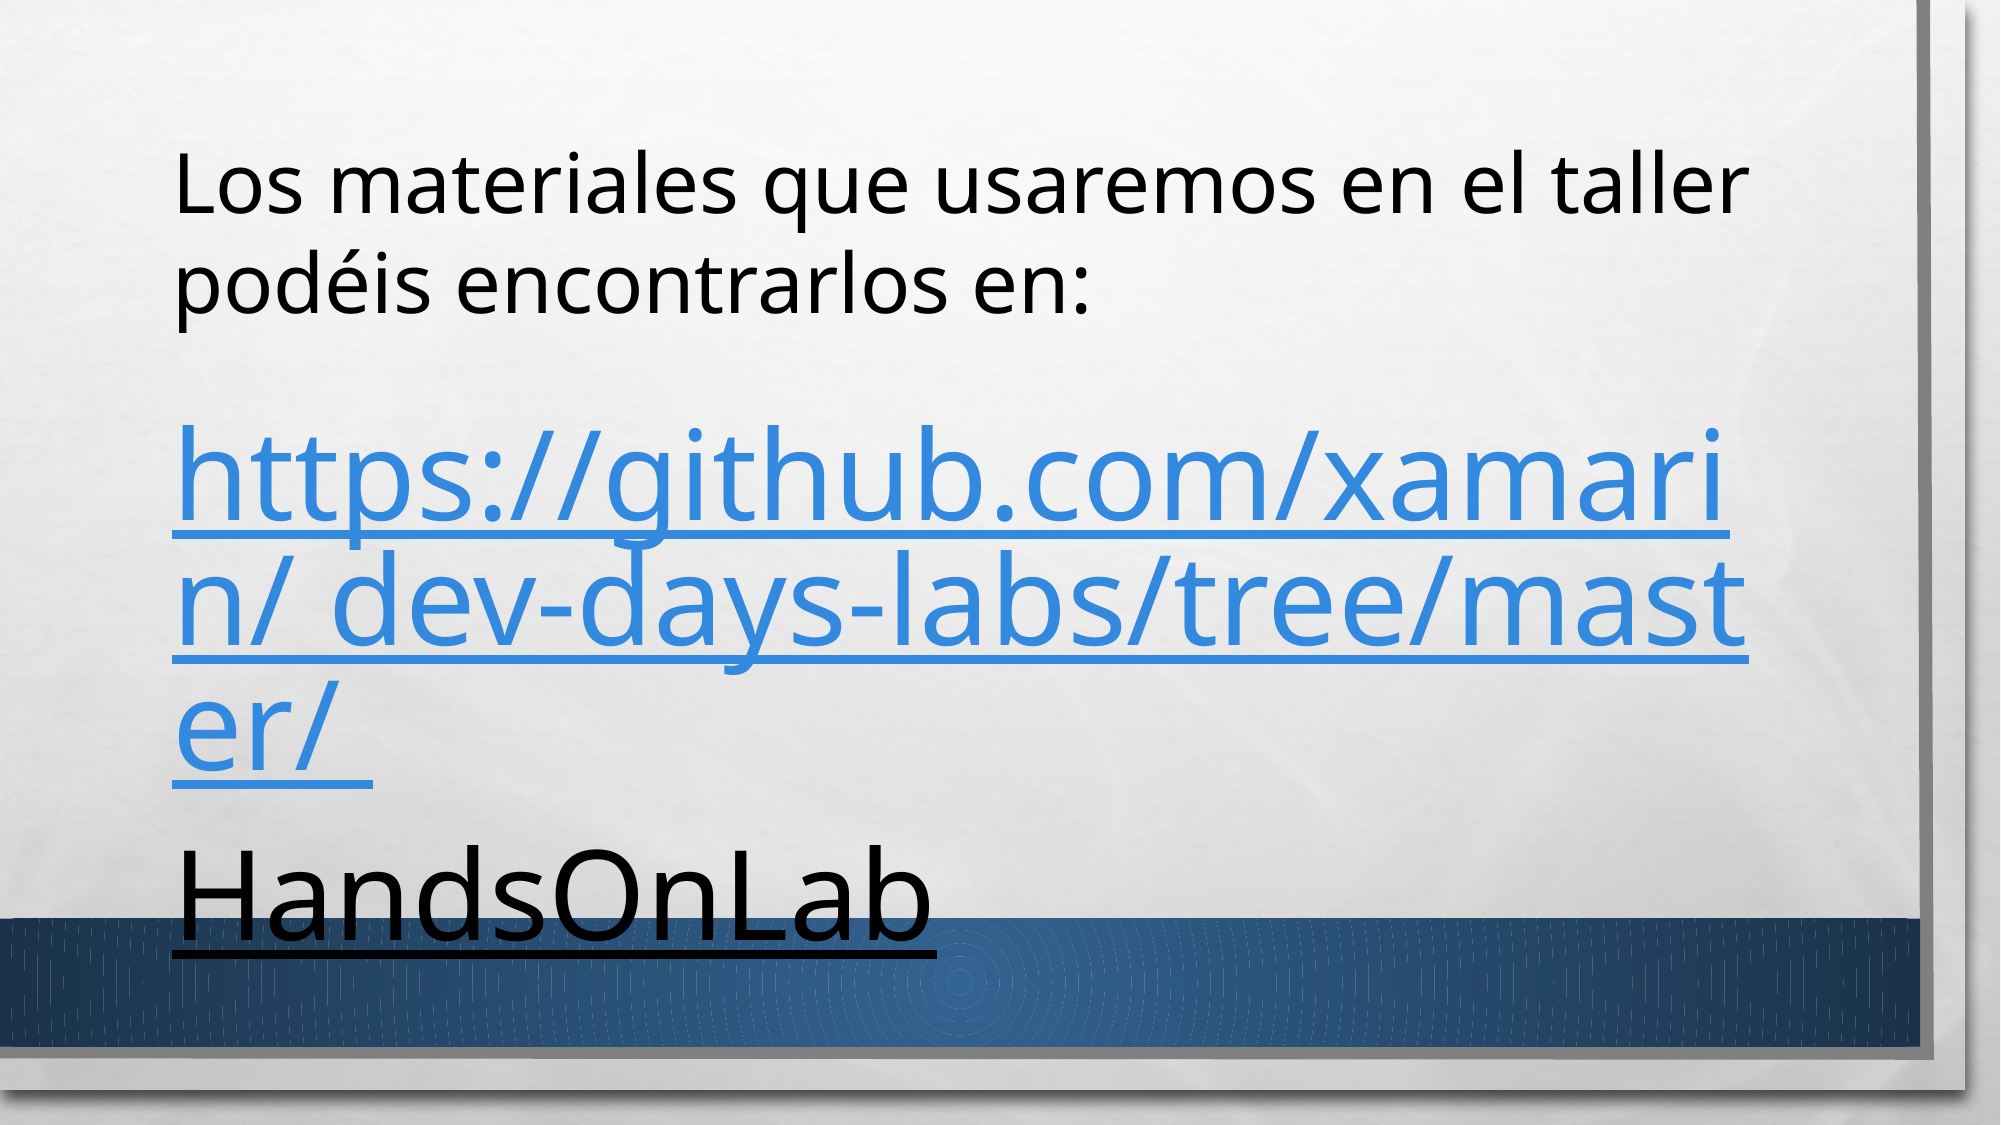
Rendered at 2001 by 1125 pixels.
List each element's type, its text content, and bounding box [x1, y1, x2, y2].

text_box Los materiales que usaremos en el taller podéis encontrarlos en: [157, 122, 1840, 338]
text_box https://github.com/xamarin/ dev-days-labs/tree/master/ HandsOnLab [157, 387, 1770, 744]
